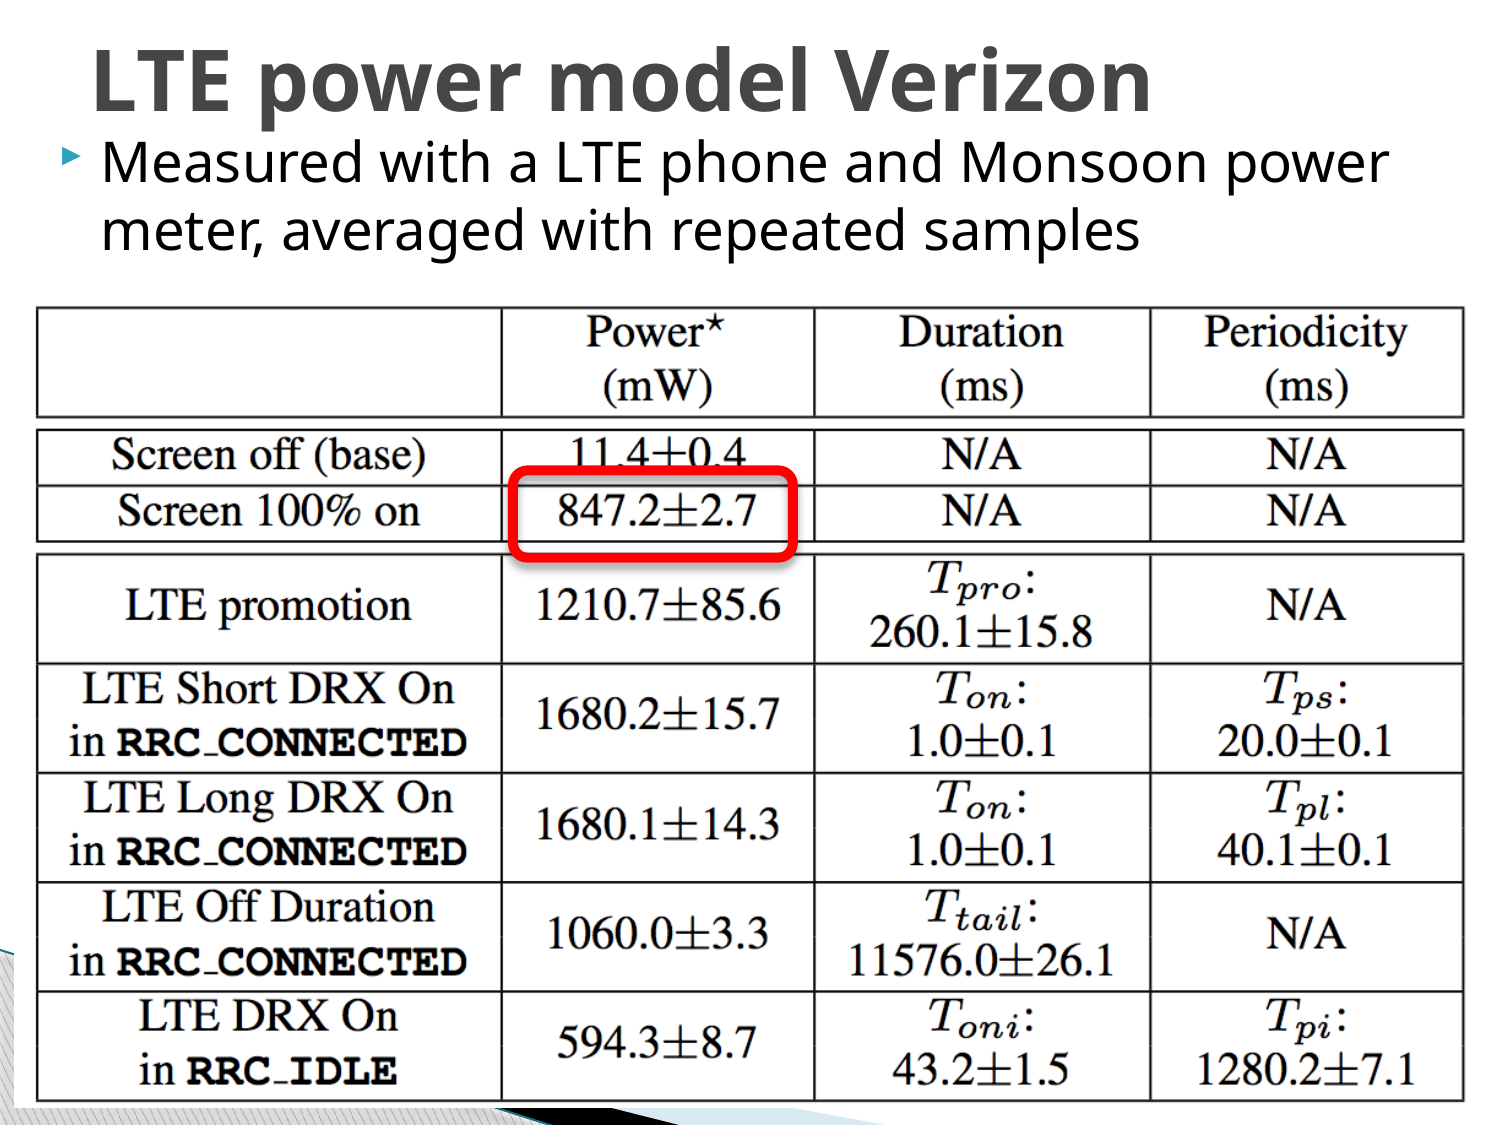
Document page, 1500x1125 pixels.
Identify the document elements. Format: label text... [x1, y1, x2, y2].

title LTE power model Verizon [75, 0, 1425, 155]
picture [14, 289, 1480, 1108]
list Measured with a LTE phone and Monsoon power meter, averaged with repeated samples [26, 119, 1432, 289]
